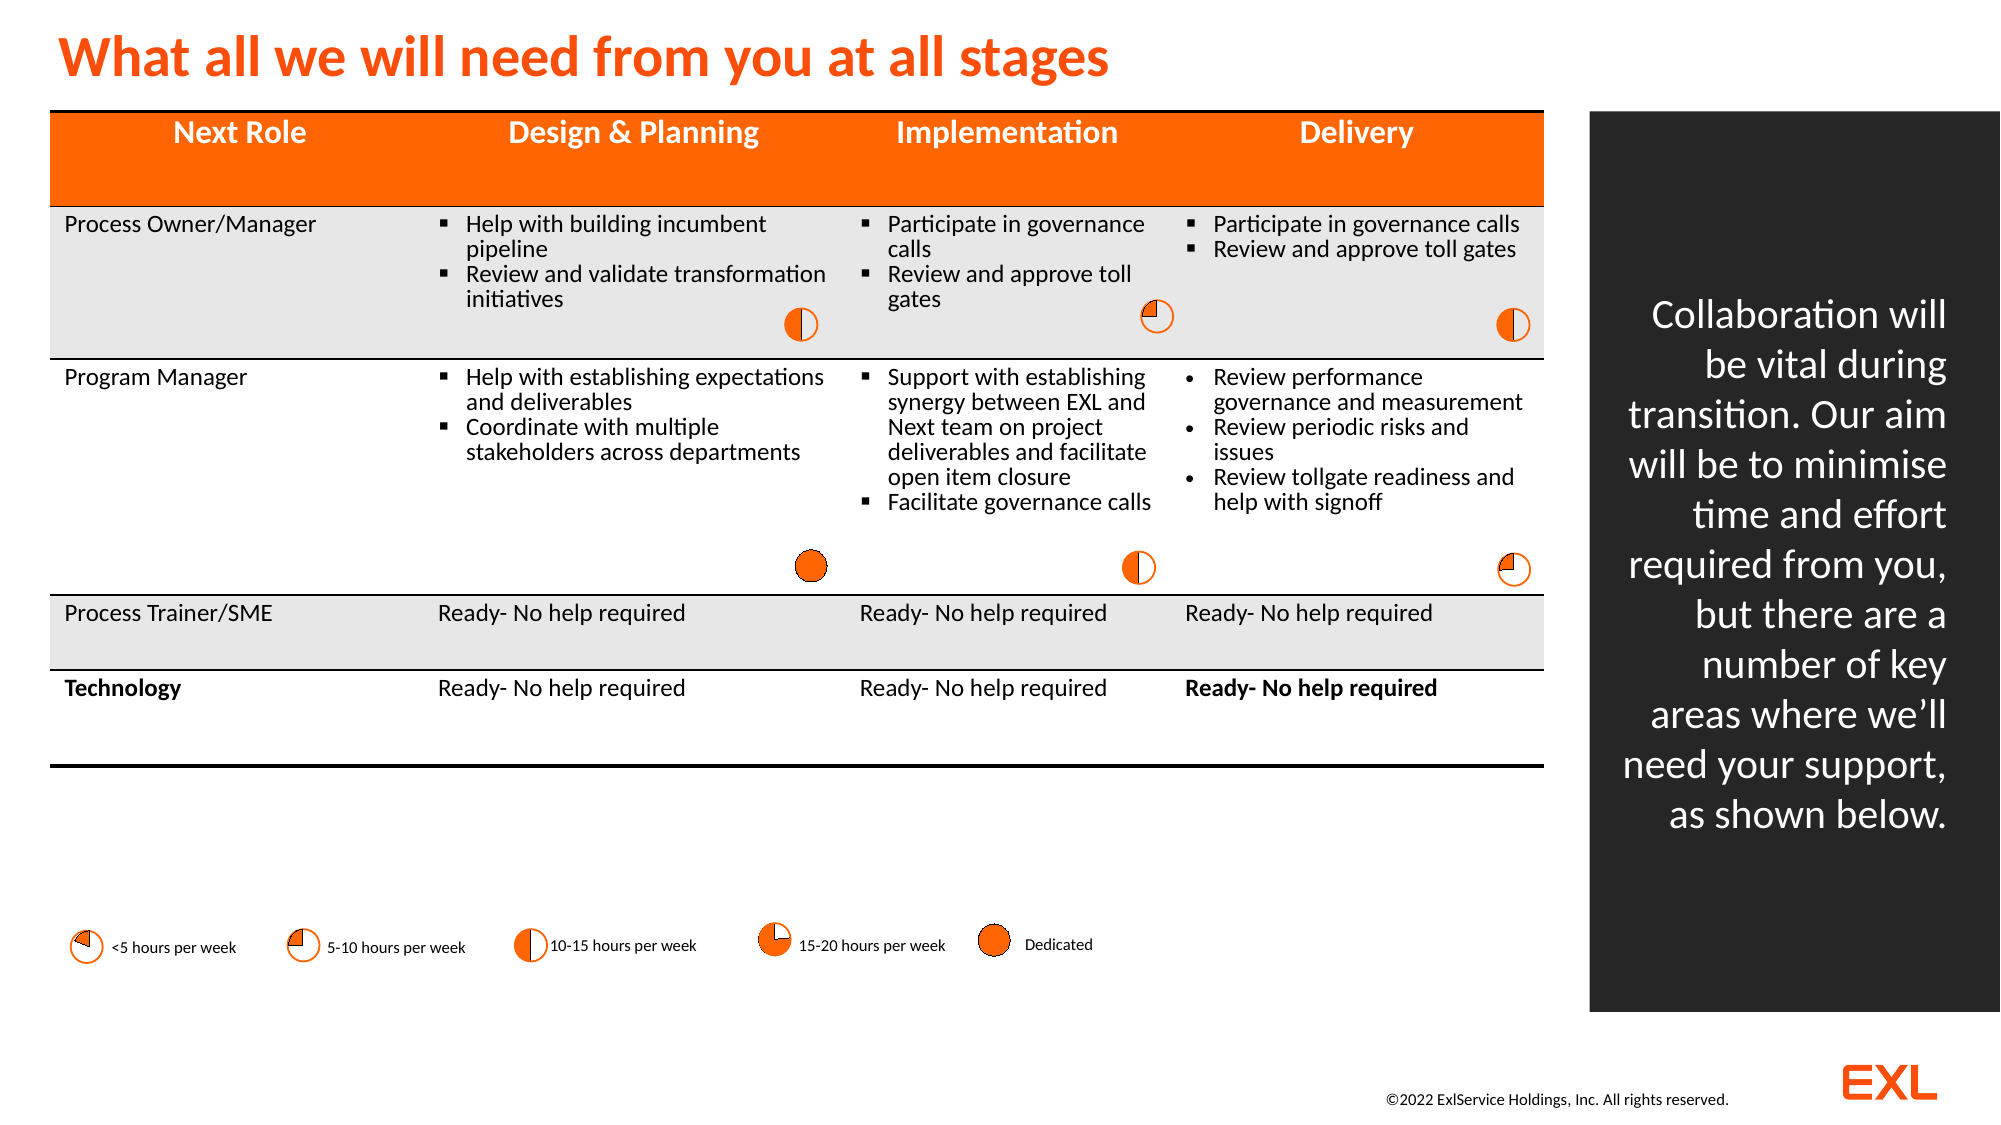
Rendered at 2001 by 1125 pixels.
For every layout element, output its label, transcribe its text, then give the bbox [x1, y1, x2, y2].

table_cell Process Owner/Manager [50, 207, 423, 358]
table_cell Ready- No help required [423, 596, 845, 669]
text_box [757, 923, 792, 957]
text_box Dedicated [1010, 926, 1209, 961]
table_cell Ready- No help required [845, 596, 1170, 669]
table_header Delivery [1170, 113, 1544, 206]
table_cell Program Manager [50, 360, 423, 594]
picture [1808, 1030, 1972, 1125]
table_cell Help with establishing expectations and deliverables Coordinate with multiple stakeholders across departments [423, 360, 845, 594]
text_box 10-15 hours per week [535, 927, 733, 963]
table_cell Ready- No help required [423, 671, 845, 764]
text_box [287, 929, 320, 962]
table_cell Ready- No help required [845, 671, 1170, 764]
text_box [785, 308, 818, 341]
table_header Design & Planning [423, 113, 845, 206]
text_box Collaboration will be vital during transition. Our aim will be to minimise time and effort required from you, but there are a number of key areas where we’ll need your support, as shown below. [1589, 111, 2000, 1012]
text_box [1122, 551, 1156, 584]
table_header Next Role [50, 113, 423, 206]
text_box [70, 930, 103, 963]
table_cell Review performance governance and measurement Review periodic risks and issues Review tollgate readiness and help with signoff [1170, 360, 1544, 594]
table_cell Help with building incumbent pipeline Review and validate transformation initiatives [423, 207, 845, 358]
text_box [1497, 308, 1530, 342]
text_box What all we will need from you at all stages [43, 10, 1945, 96]
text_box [514, 929, 548, 962]
footer ©2022 ExlService Holdings, Inc. All rights reserved. [859, 1083, 1745, 1114]
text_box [1498, 553, 1531, 586]
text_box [1141, 300, 1174, 333]
table_cell Process Trainer/SME [50, 596, 423, 669]
text_box [795, 549, 828, 582]
text_box 15-20 hours per week [783, 927, 982, 963]
text_box <5 hours per week [96, 929, 262, 964]
text_box 5-10 hours per week [312, 929, 511, 964]
table_cell Participate in governance calls Review and approve toll gates [845, 207, 1170, 358]
table_cell Participate in governance calls Review and approve toll gates [1170, 207, 1544, 358]
table_cell Support with establishing synergy between EXL and Next team on project deliverables and facilitate open item closure Facilitate governance calls [845, 360, 1170, 594]
table_cell Ready- No help required [1170, 671, 1544, 764]
table_cell Ready- No help required [1170, 596, 1544, 669]
text_box [978, 923, 1010, 957]
table_cell Technology [50, 671, 423, 764]
table_header Implementation [845, 113, 1170, 206]
